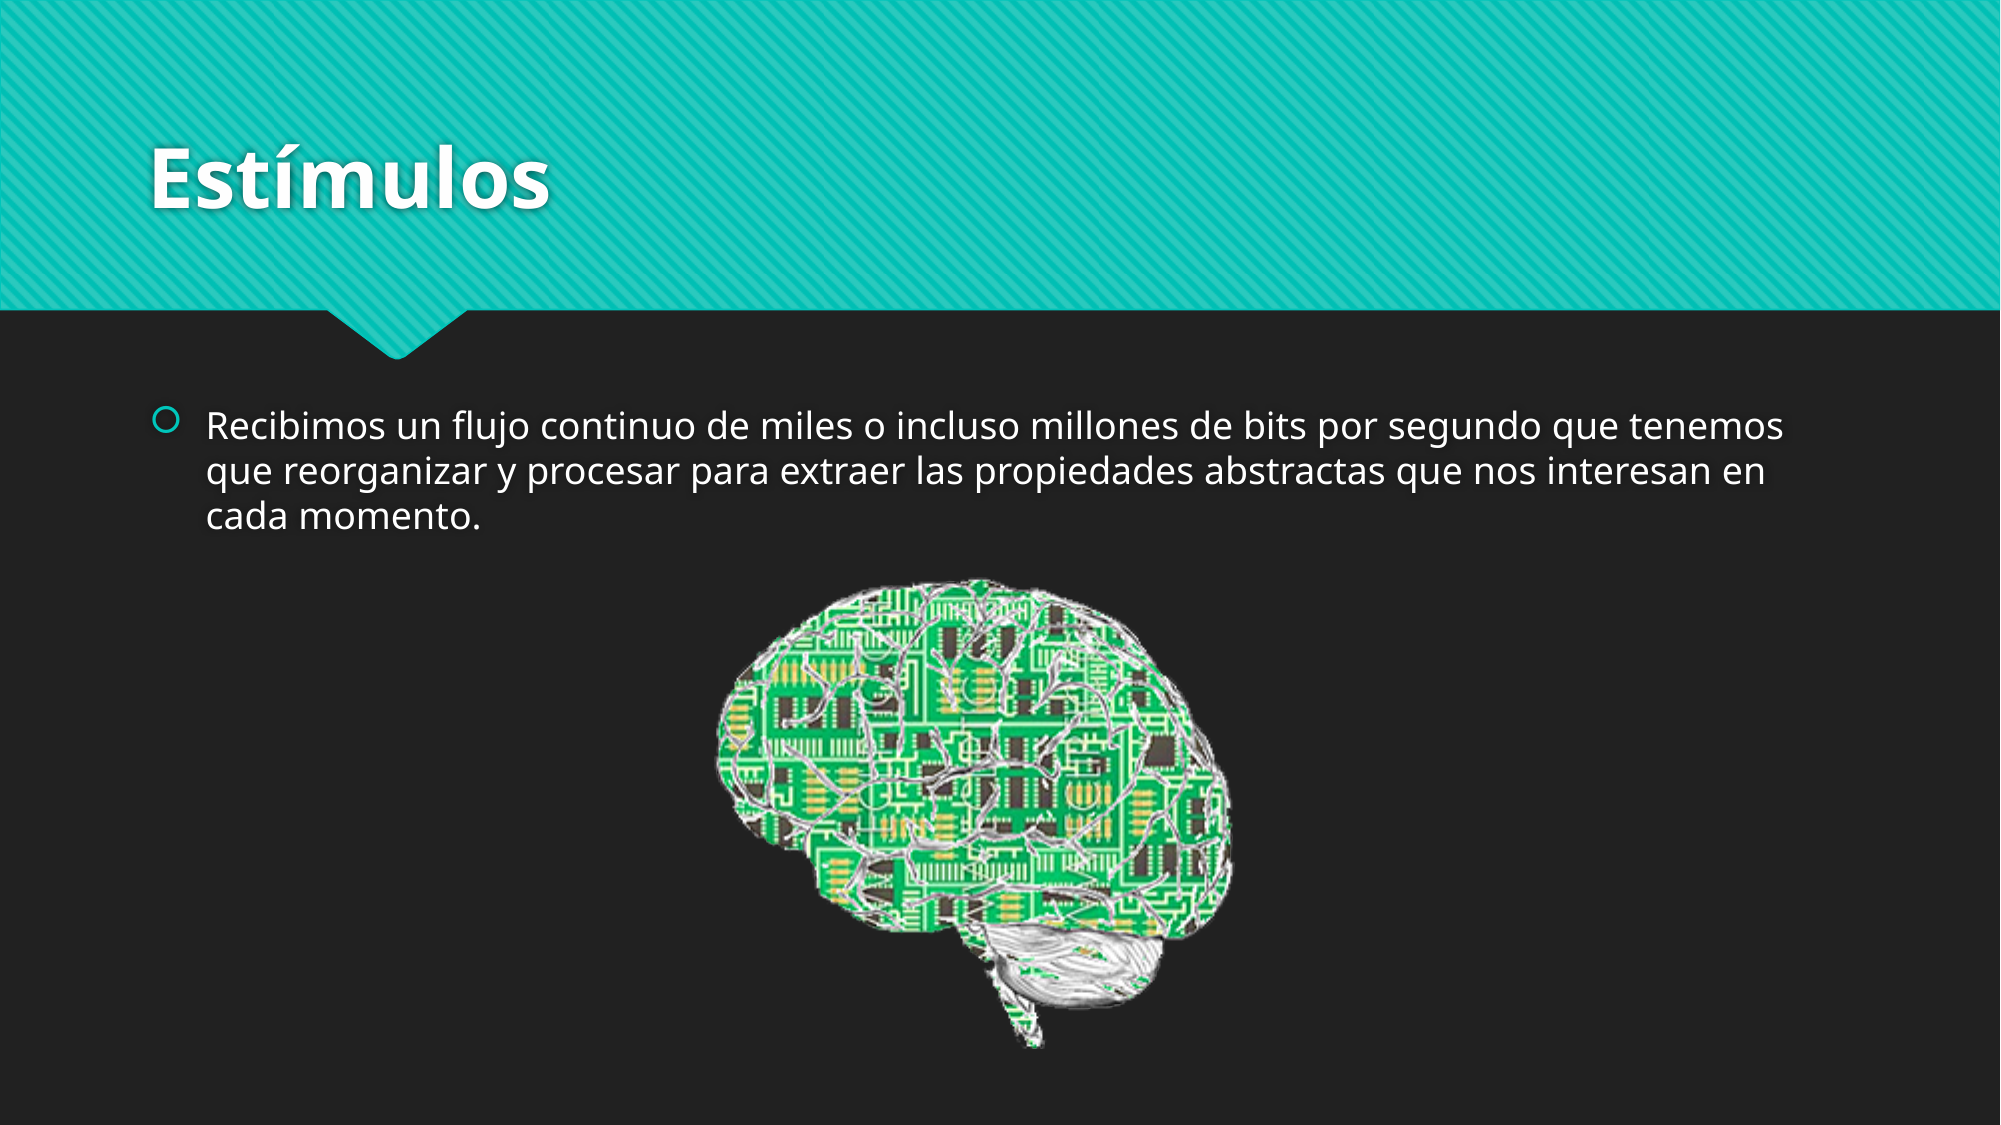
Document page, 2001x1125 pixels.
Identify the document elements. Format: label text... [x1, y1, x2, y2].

list Recibimos un flujo continuo de miles o incluso millones de bits por segundo que tenemos que reorganizar y procesar para extraer las propiedades abstractas que nos interesan en cada momento. [134, 394, 1866, 992]
picture [674, 534, 1275, 1075]
title Estímulos [132, 73, 1868, 233]
